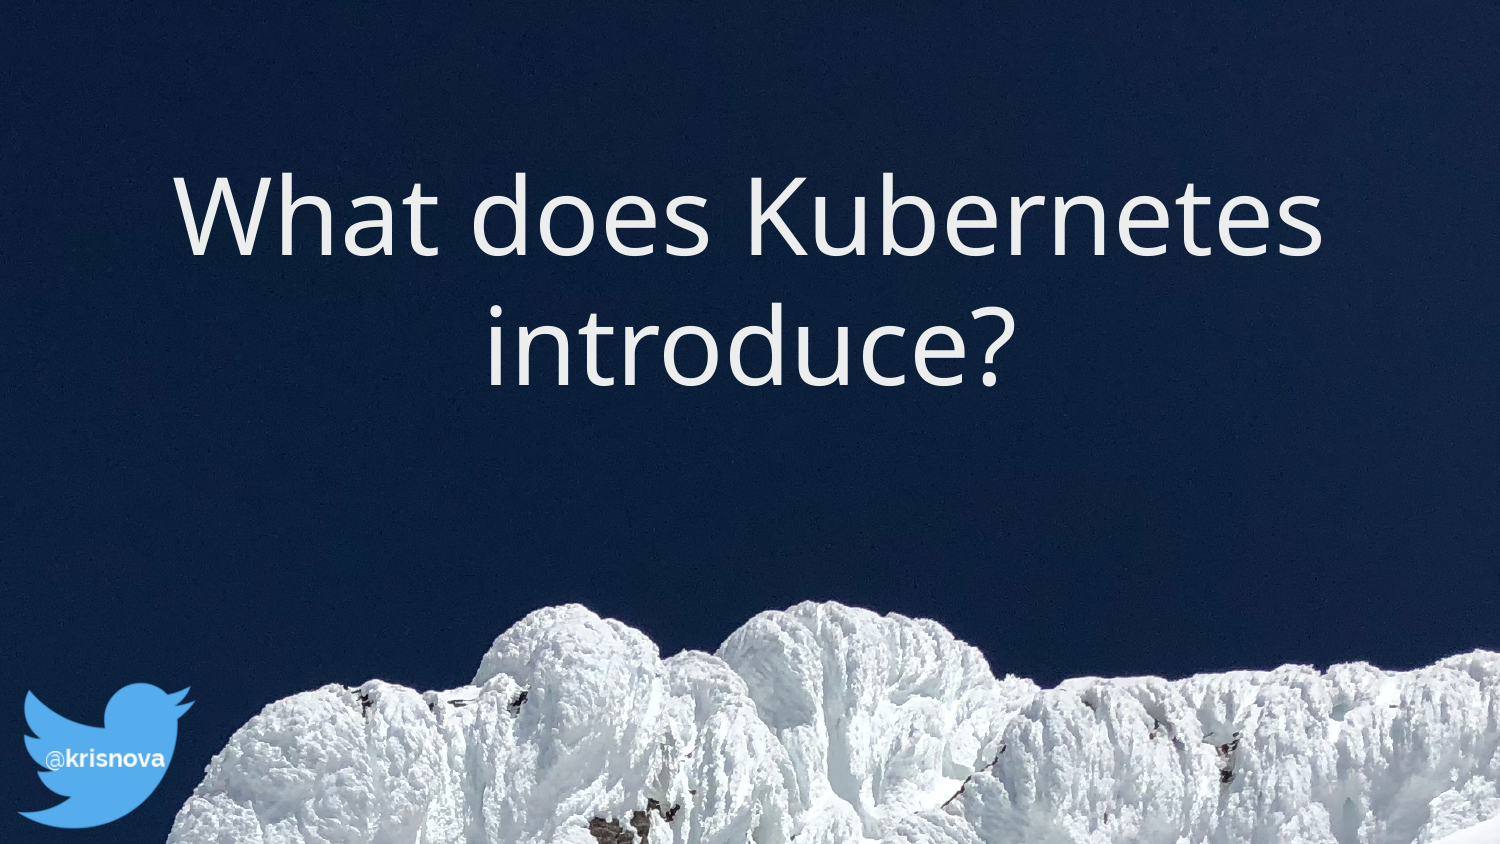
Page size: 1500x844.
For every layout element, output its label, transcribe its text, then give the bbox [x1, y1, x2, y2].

picture [0, 0, 1500, 844]
title What does Kubernetes introduce? [51, 231, 1449, 422]
